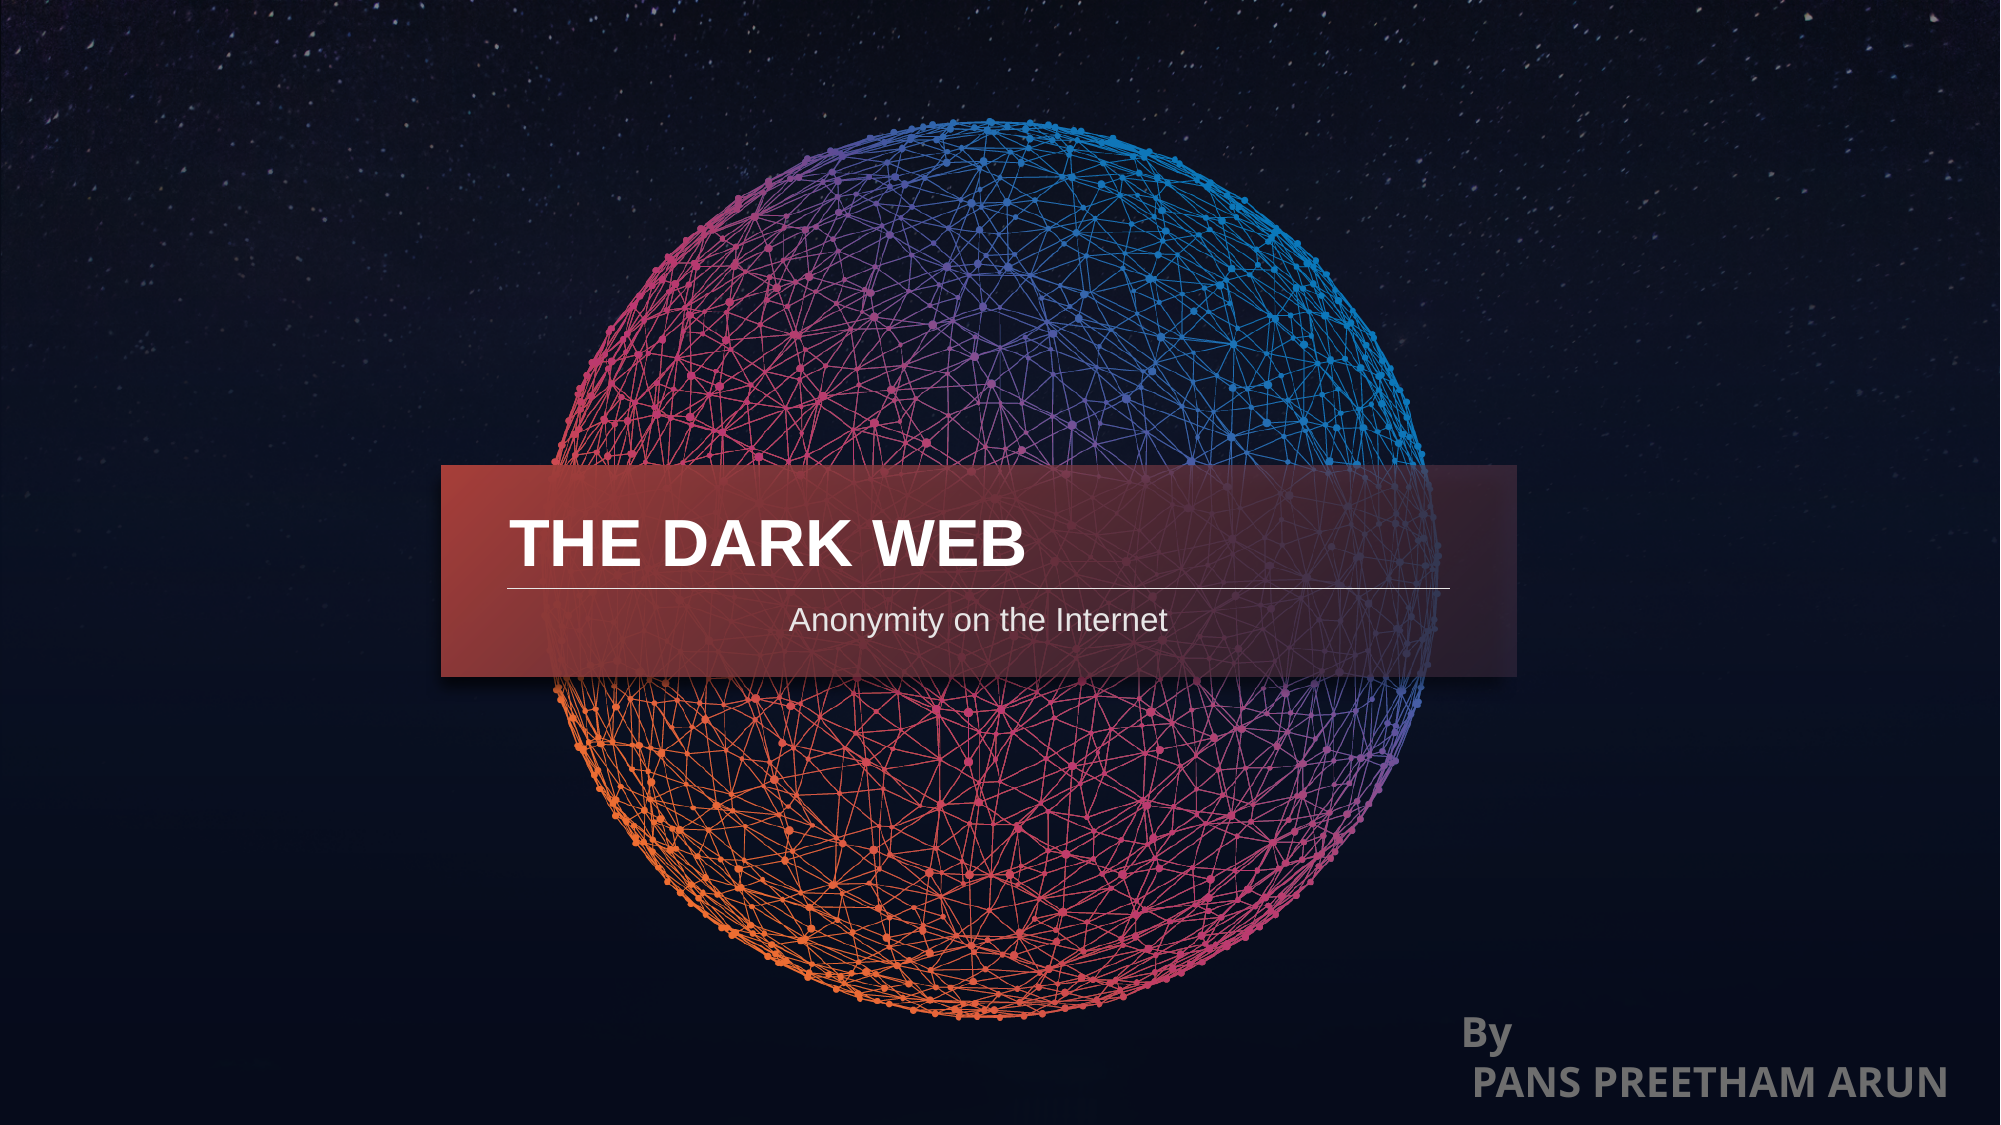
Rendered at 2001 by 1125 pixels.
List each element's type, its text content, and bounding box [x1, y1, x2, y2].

text_box [441, 465, 1517, 677]
text_box THE DARK WEB [494, 492, 1463, 589]
picture [0, 0, 2000, 1125]
text_box By PANS PREETHAM ARUN [1449, 1006, 2000, 1125]
text_box Anonymity on the Internet [600, 596, 1357, 646]
